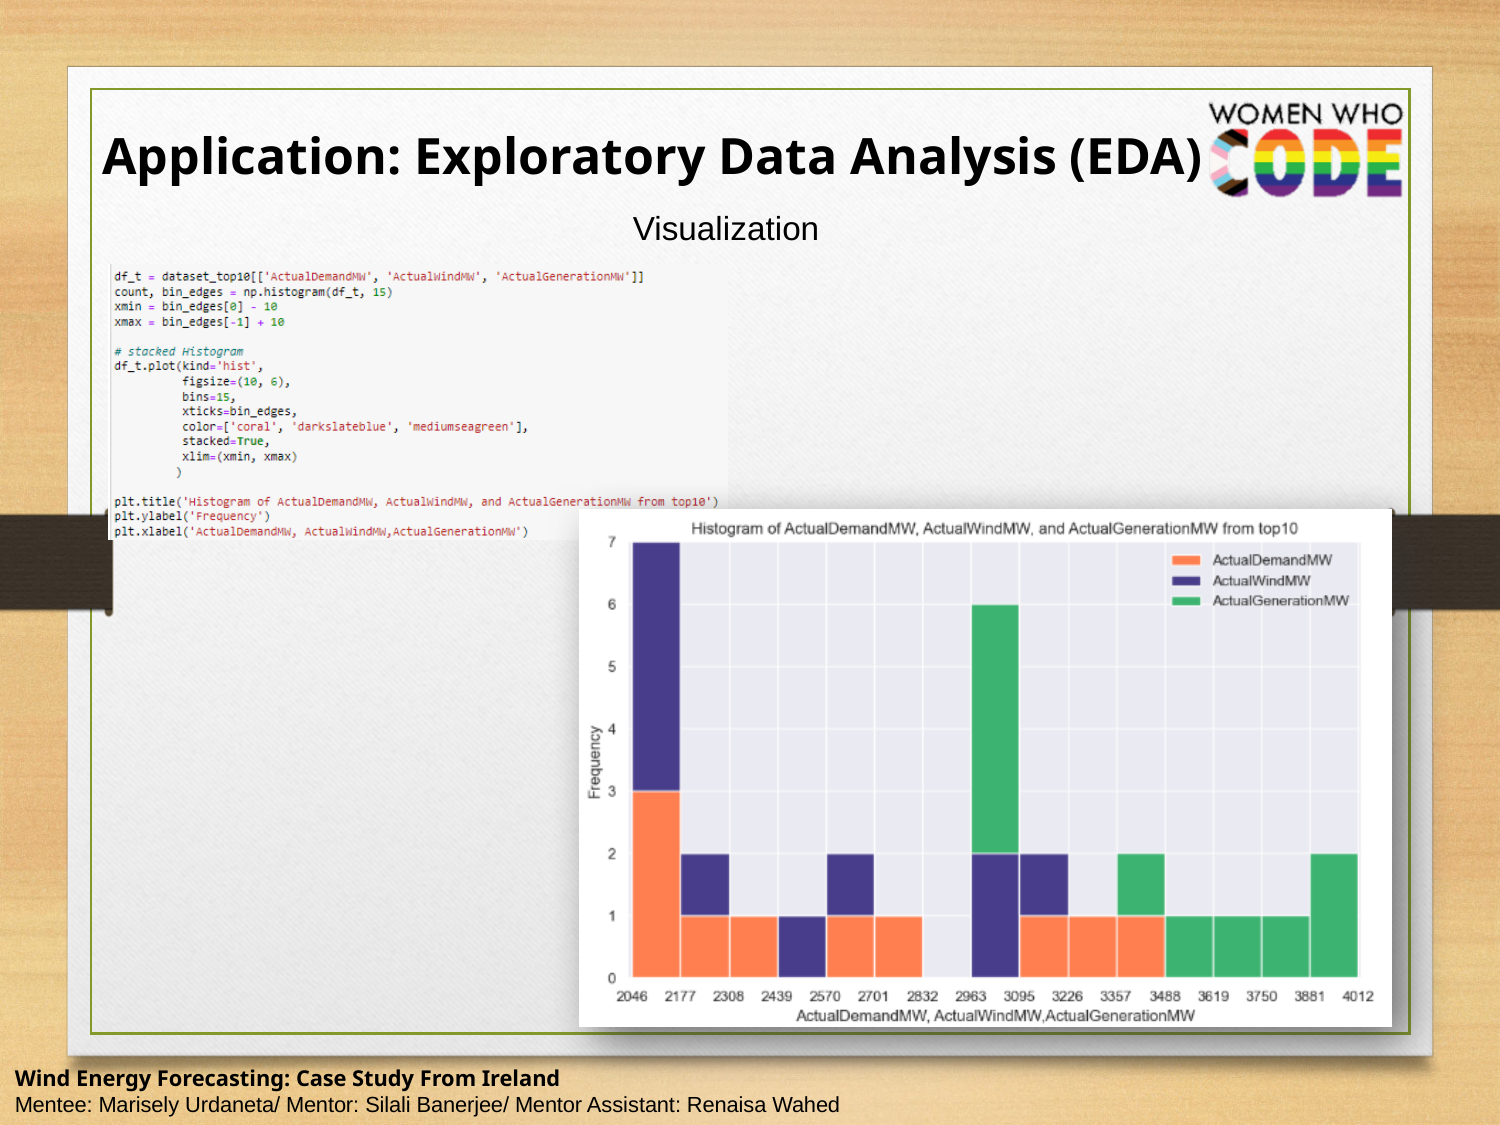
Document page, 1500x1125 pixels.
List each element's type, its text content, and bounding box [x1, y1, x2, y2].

text_box Application: Exploratory Data Analysis (EDA) [82, 98, 1223, 219]
text_box Wind Energy Forecasting: Case Study From Ireland Mentee: Marisely Urdaneta/ Mentor: Silali Banerjee/ Mentor Assistant: Renaisa Wahed [0, 1056, 1500, 1124]
picture [0, 0, 1500, 1056]
text_box Visualization [516, 200, 936, 255]
